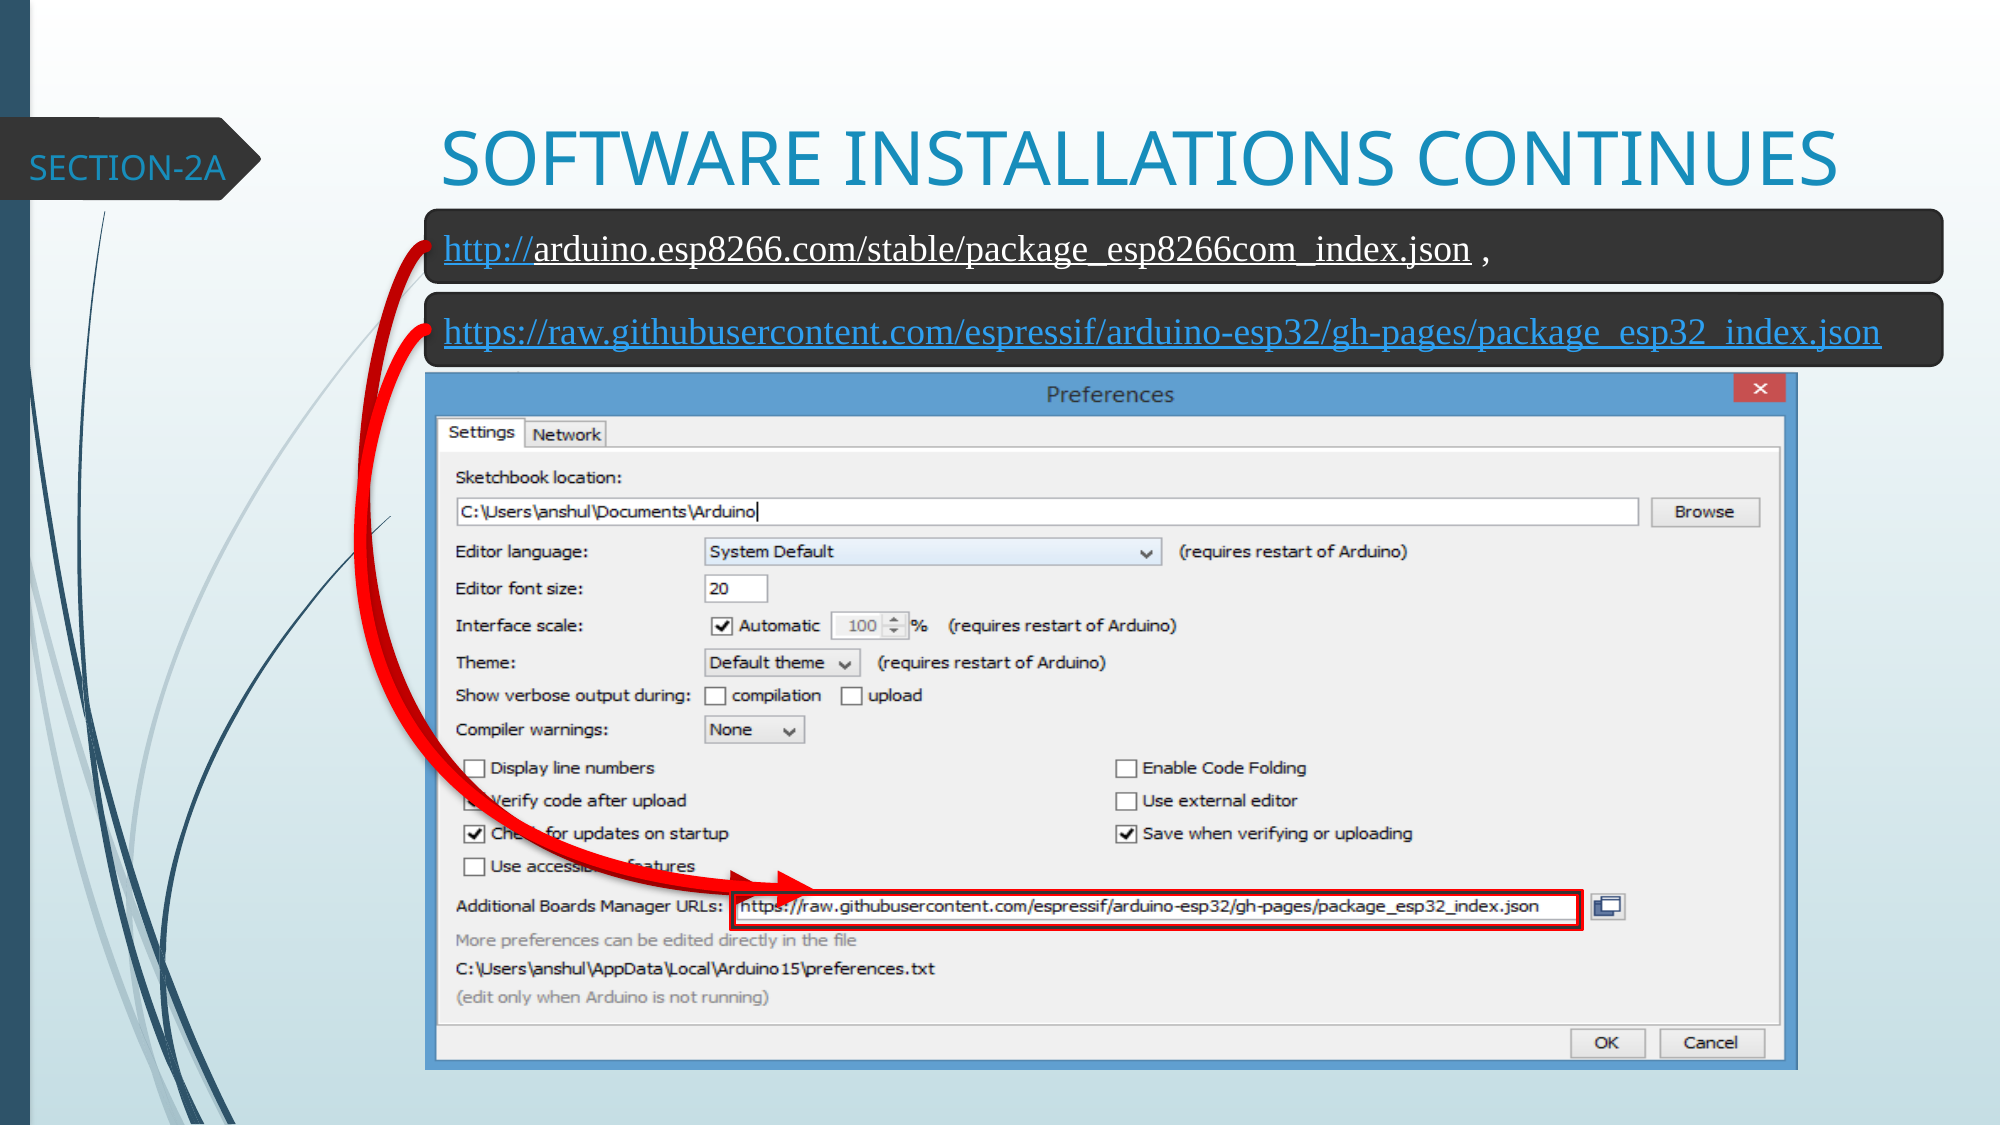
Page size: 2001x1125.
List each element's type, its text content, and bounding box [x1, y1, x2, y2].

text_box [425, 245, 768, 329]
text_box https://raw.githubusercontent.com/espressif/arduino-esp32/gh-pages/package_esp32_index.json [772, 291, 1944, 368]
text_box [425, 329, 816, 891]
title SOFTWARE INSTALLATIONS CONTINUES [425, 102, 1888, 210]
text_box SECTION-2A [13, 138, 248, 221]
text_box http://arduino.esp8266.com/stable/package_esp8266com_index.json , [423, 208, 1944, 284]
picture [425, 371, 1798, 1070]
